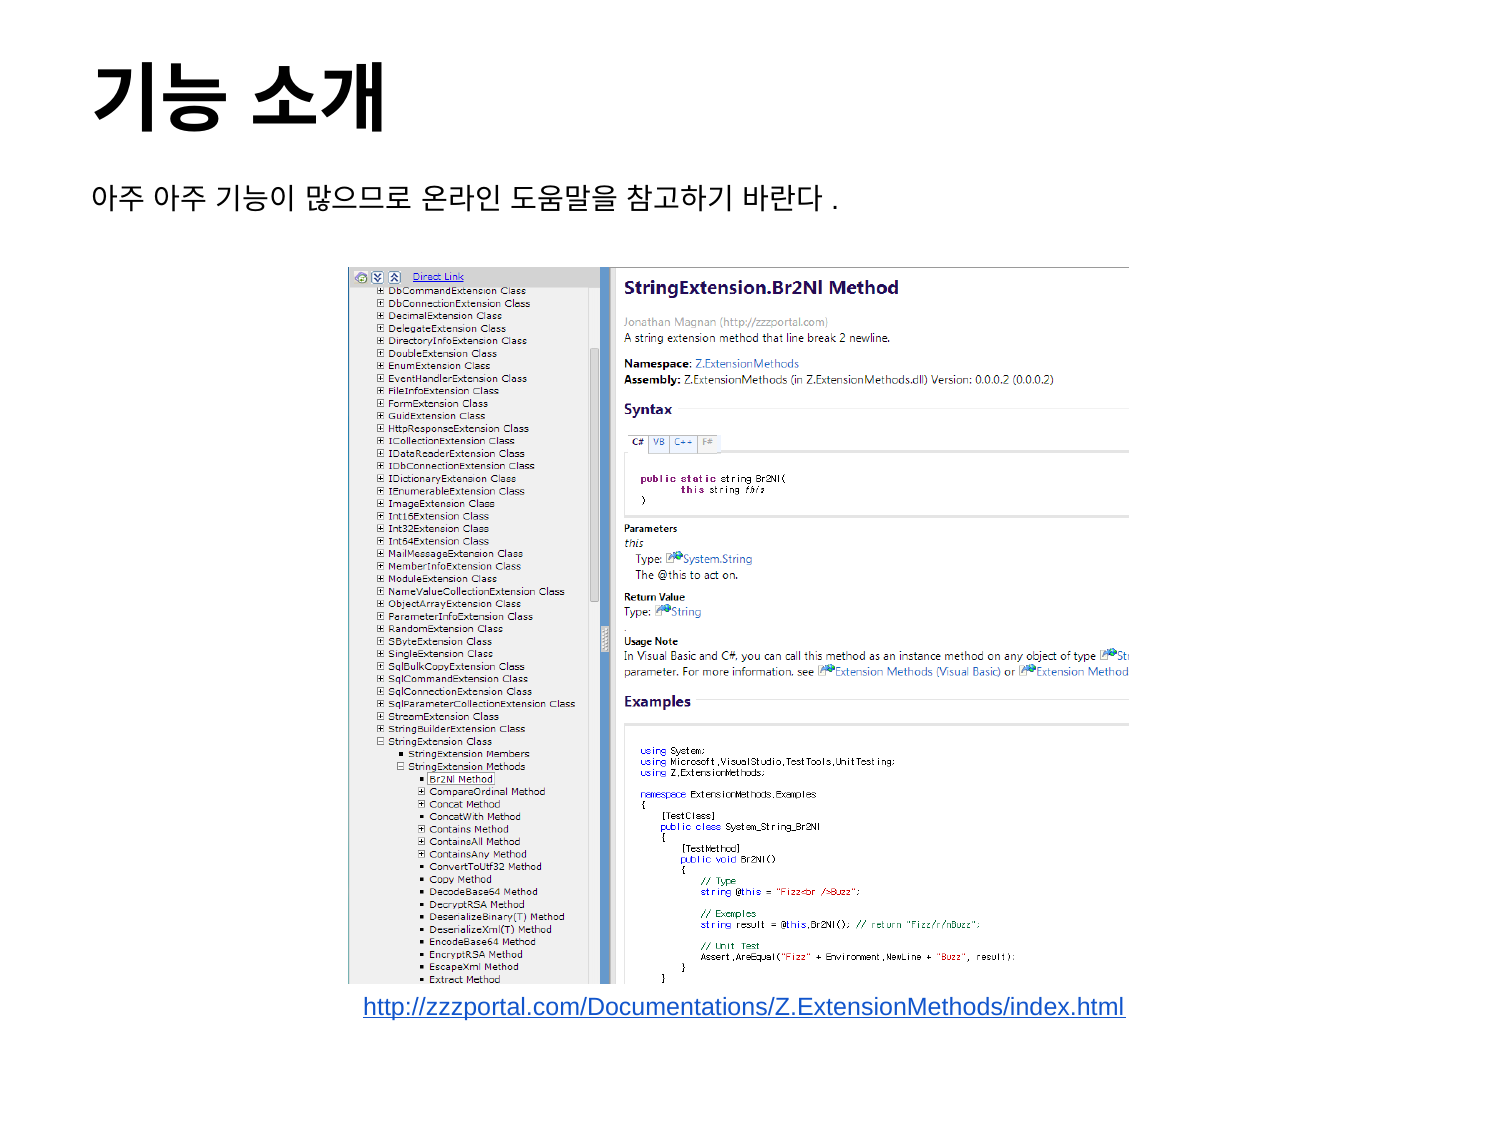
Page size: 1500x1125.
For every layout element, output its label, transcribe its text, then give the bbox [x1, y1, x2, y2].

picture [348, 266, 1129, 984]
text_box http://zzzportal.com/Documentations/Z.ExtensionMethods/index.html [348, 983, 1184, 1028]
text_box 기능 소개 [76, 42, 1317, 148]
text_box 아주 아주 기능이 많으므로 온라인 도움말을 참고하기 바란다. [76, 172, 1373, 223]
